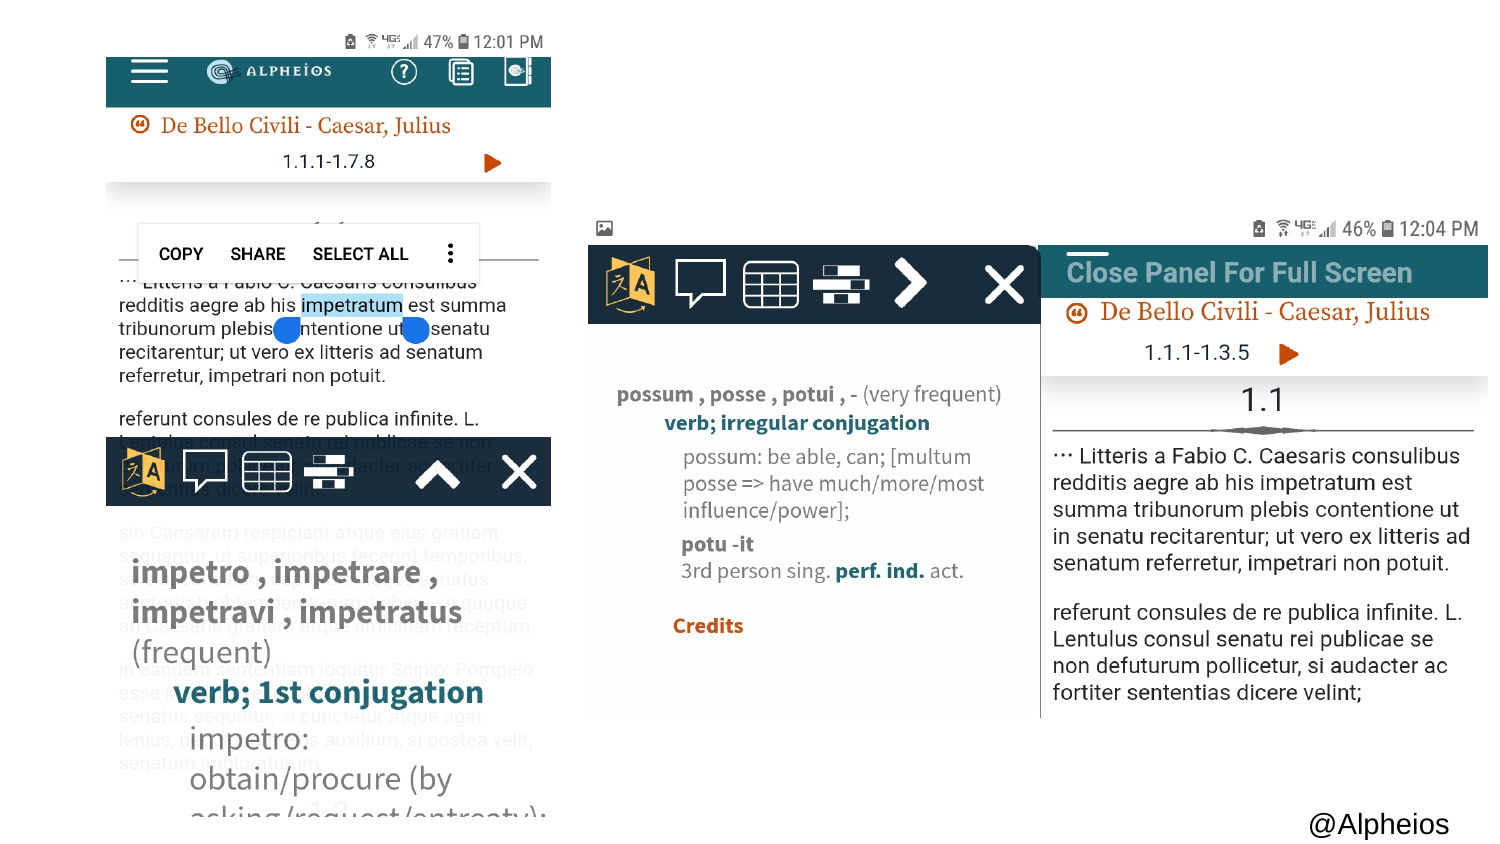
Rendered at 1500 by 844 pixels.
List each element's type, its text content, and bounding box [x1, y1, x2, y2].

text_box @Alpheios [1292, 790, 1476, 836]
picture [106, 26, 551, 817]
picture [587, 211, 1488, 718]
